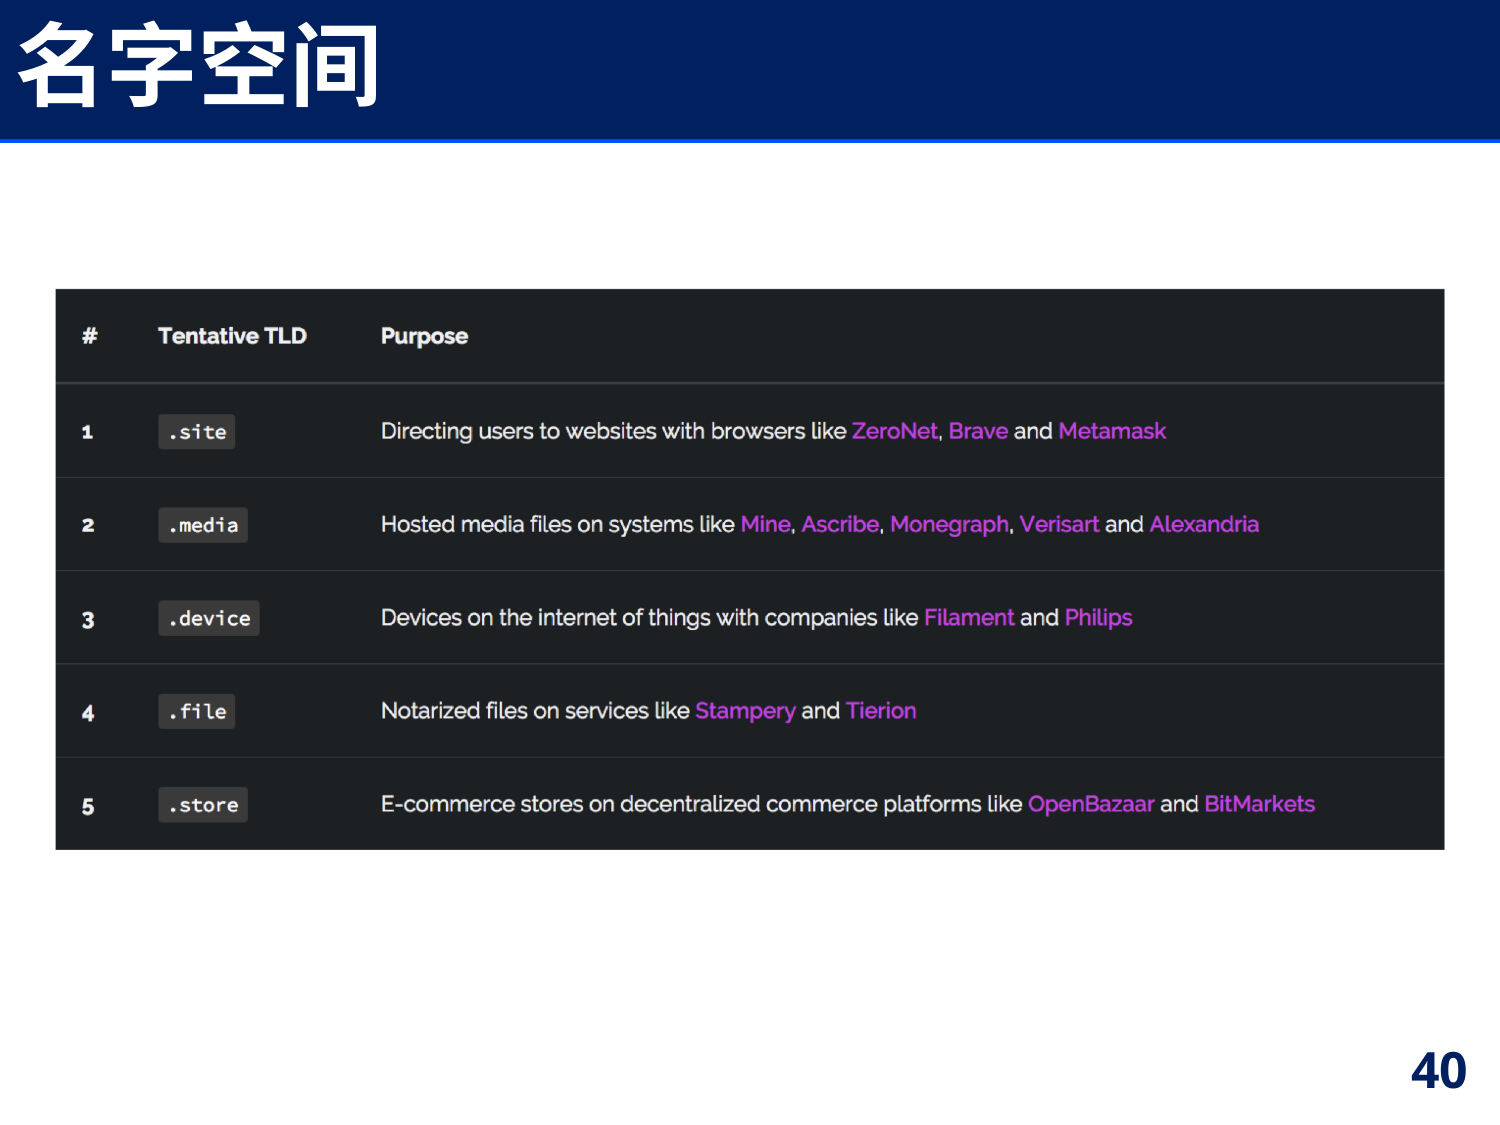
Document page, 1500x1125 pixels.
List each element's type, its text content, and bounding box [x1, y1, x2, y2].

slide_number 40 [1145, 1042, 1484, 1103]
picture [48, 268, 1452, 857]
title 名字空间 [0, 0, 1500, 140]
